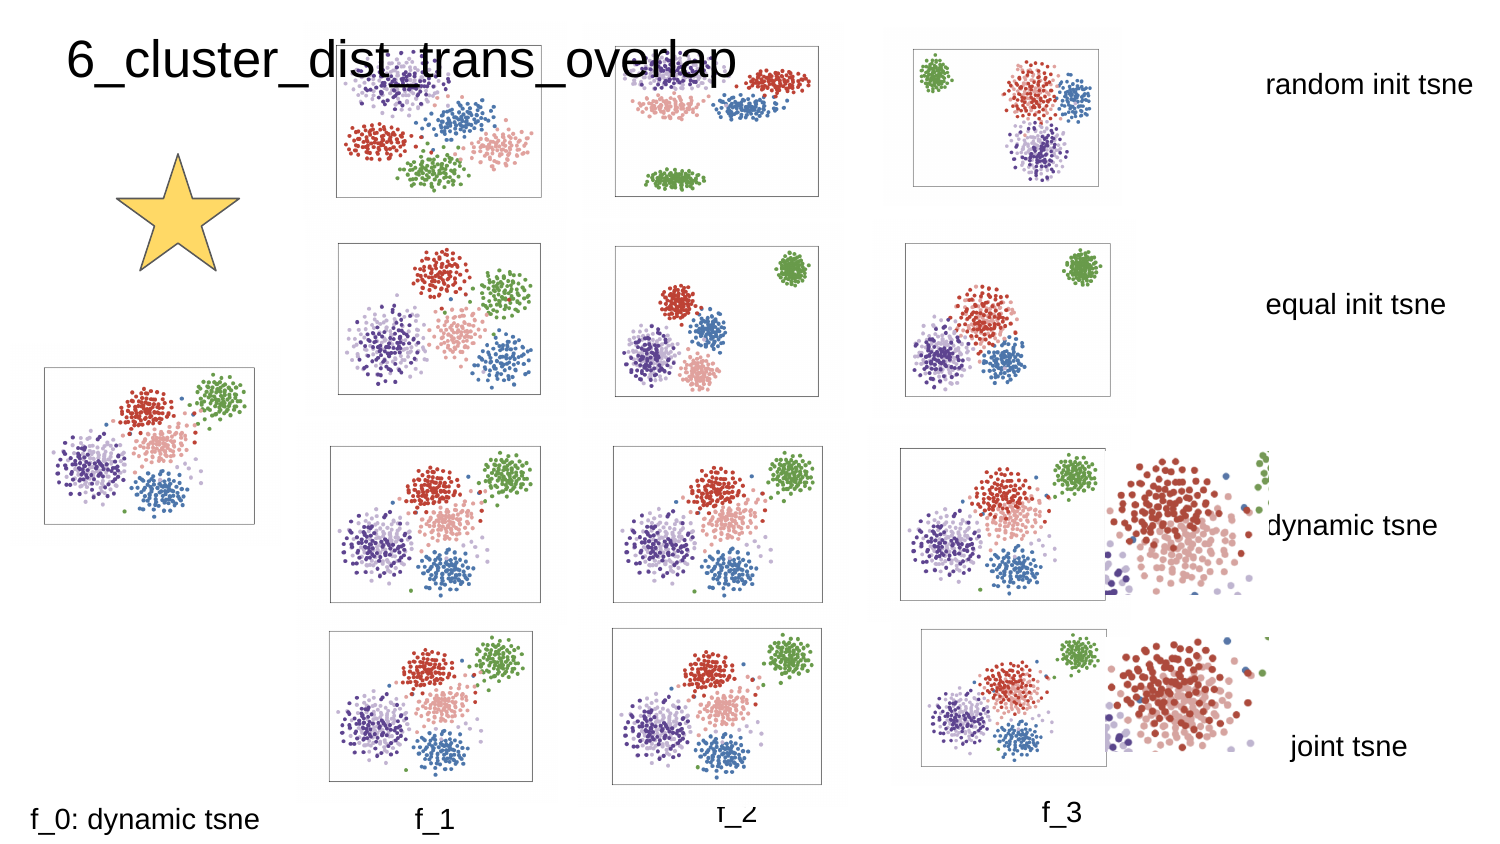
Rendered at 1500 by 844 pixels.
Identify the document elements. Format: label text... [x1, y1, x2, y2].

text_box f_1 [304, 785, 566, 844]
picture [582, 221, 844, 418]
picture [582, 22, 844, 219]
text_box random init tsne [1250, 49, 1500, 115]
text_box f_3 [931, 778, 1193, 843]
text_box f_0: dynamic tsne [15, 785, 276, 844]
title 6_cluster_dist_trans_overlap [51, 10, 778, 105]
text_box [116, 153, 240, 271]
picture [883, 27, 1122, 207]
text_box f_2 [606, 778, 868, 843]
picture [303, 21, 567, 416]
picture [296, 421, 567, 803]
text_box joint tsne [1275, 712, 1444, 778]
picture [867, 424, 1269, 786]
picture [871, 219, 1136, 418]
picture [577, 421, 850, 807]
text_box equal init tsne [1250, 270, 1500, 336]
picture [10, 343, 281, 547]
text_box dynamic tsne [1274, 491, 1473, 557]
